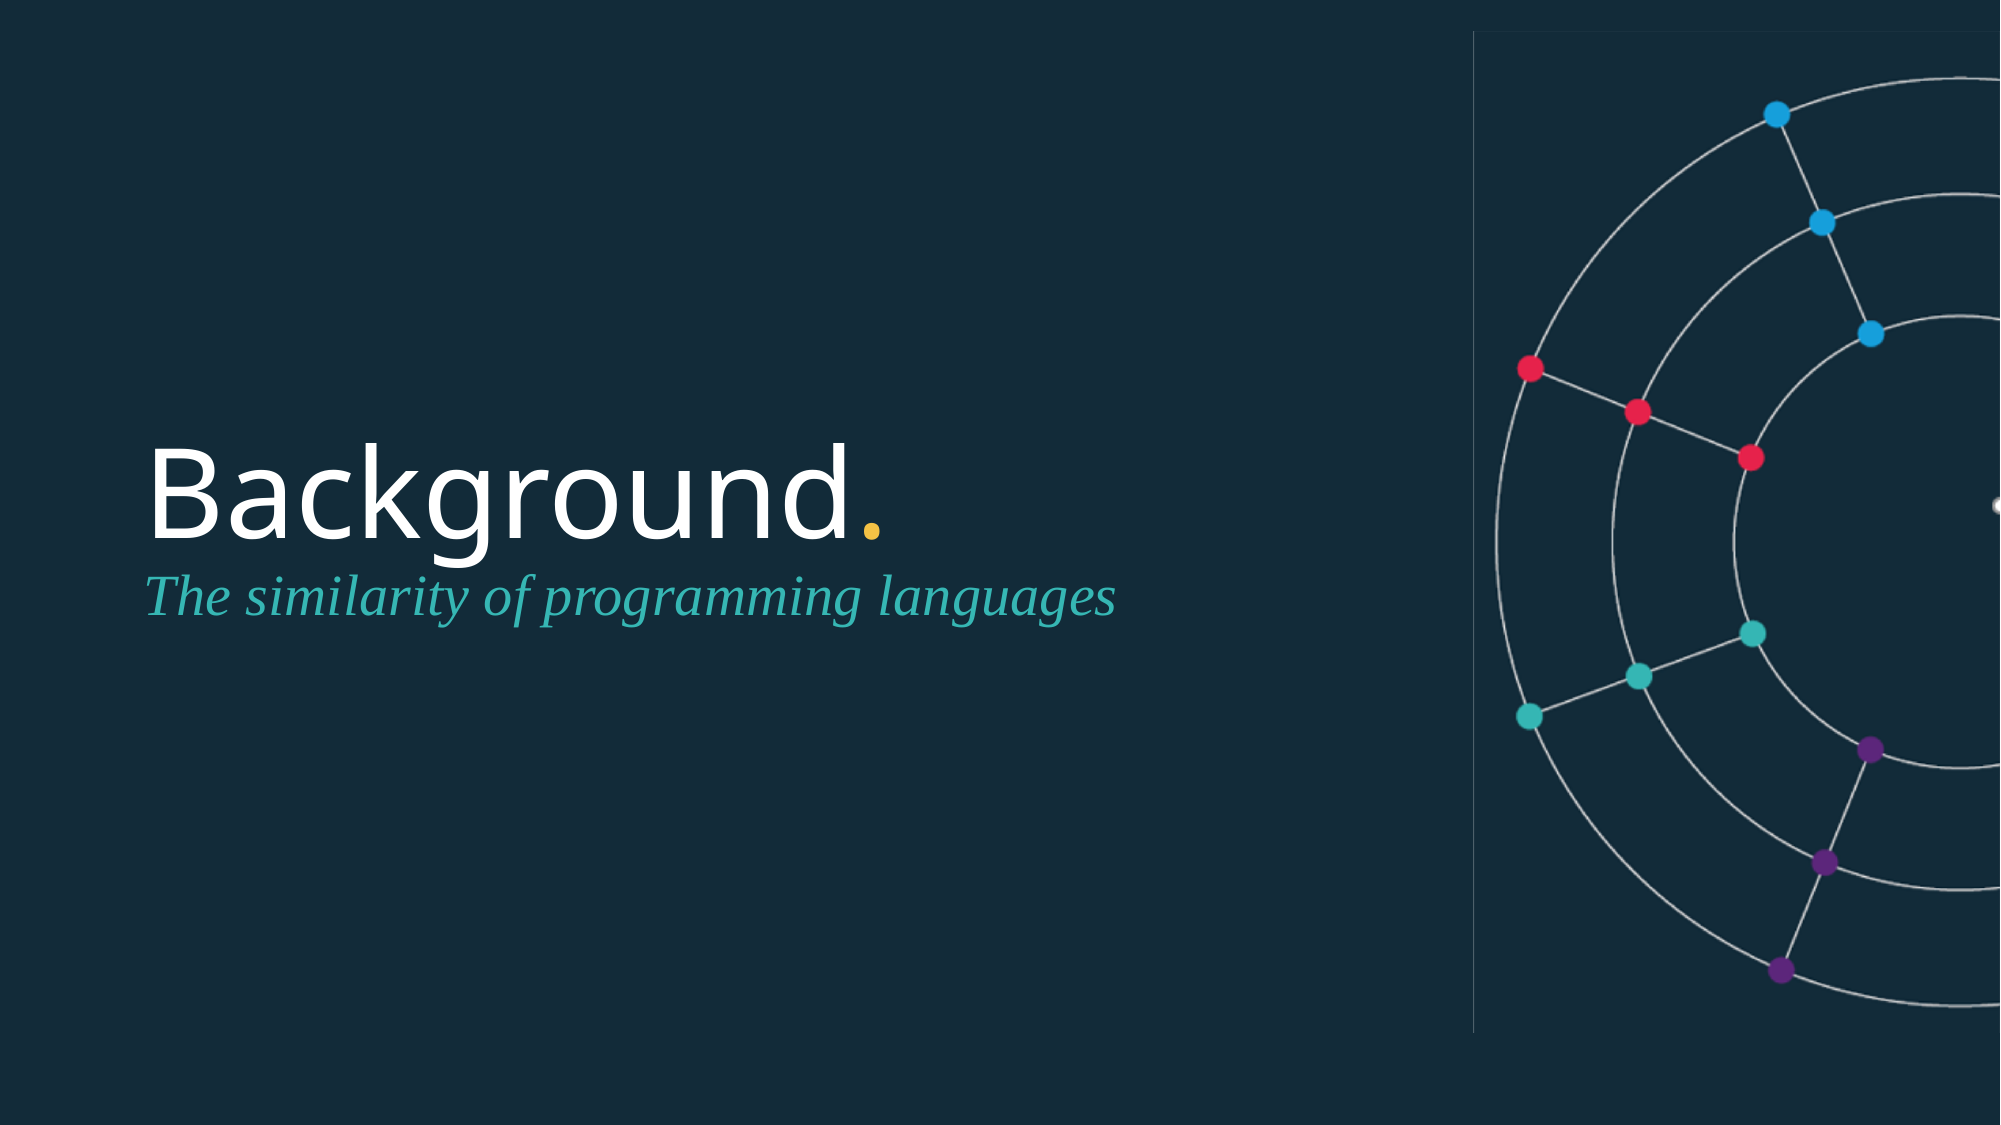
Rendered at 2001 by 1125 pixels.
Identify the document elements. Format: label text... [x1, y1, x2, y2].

title Background. The similarity of programming languages [128, 244, 1473, 636]
picture [1473, 30, 2000, 1033]
